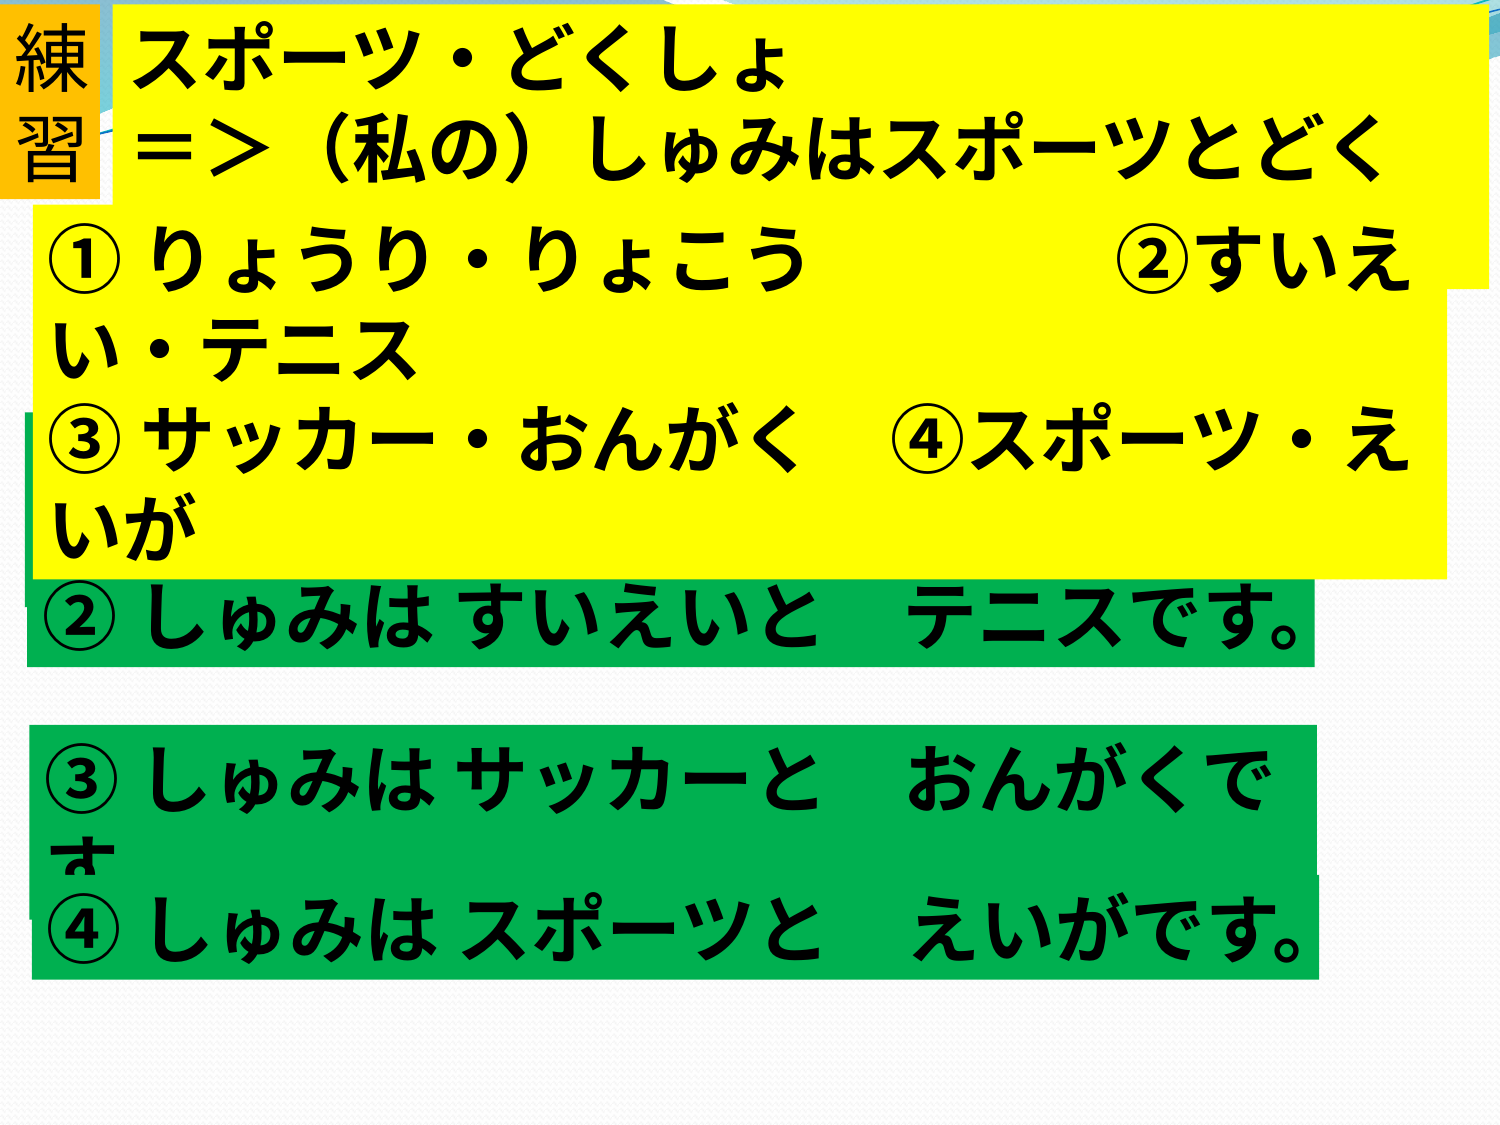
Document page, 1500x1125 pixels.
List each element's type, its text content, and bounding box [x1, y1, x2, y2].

text_box 練習 [0, 4, 100, 200]
text_box ③しゅみは サッカーと おんがくです。 [29, 724, 1317, 920]
text_box スポーツ・どくしょ ＝＞（私の）しゅみはスポーツとどくしょです。 [112, 4, 1490, 290]
text_box ①しゅみは りょうりと りょこうです。 [24, 412, 32, 608]
text_box ④しゅみは スポーツと えいがです。 [31, 874, 1320, 980]
text_box ①りょうり・りょこう ②すいえい・テニス ③サッカー・おんがく ④スポーツ・えいが [32, 204, 1448, 580]
text_box ②しゅみは すいえいと テニスです。 [27, 562, 1315, 668]
